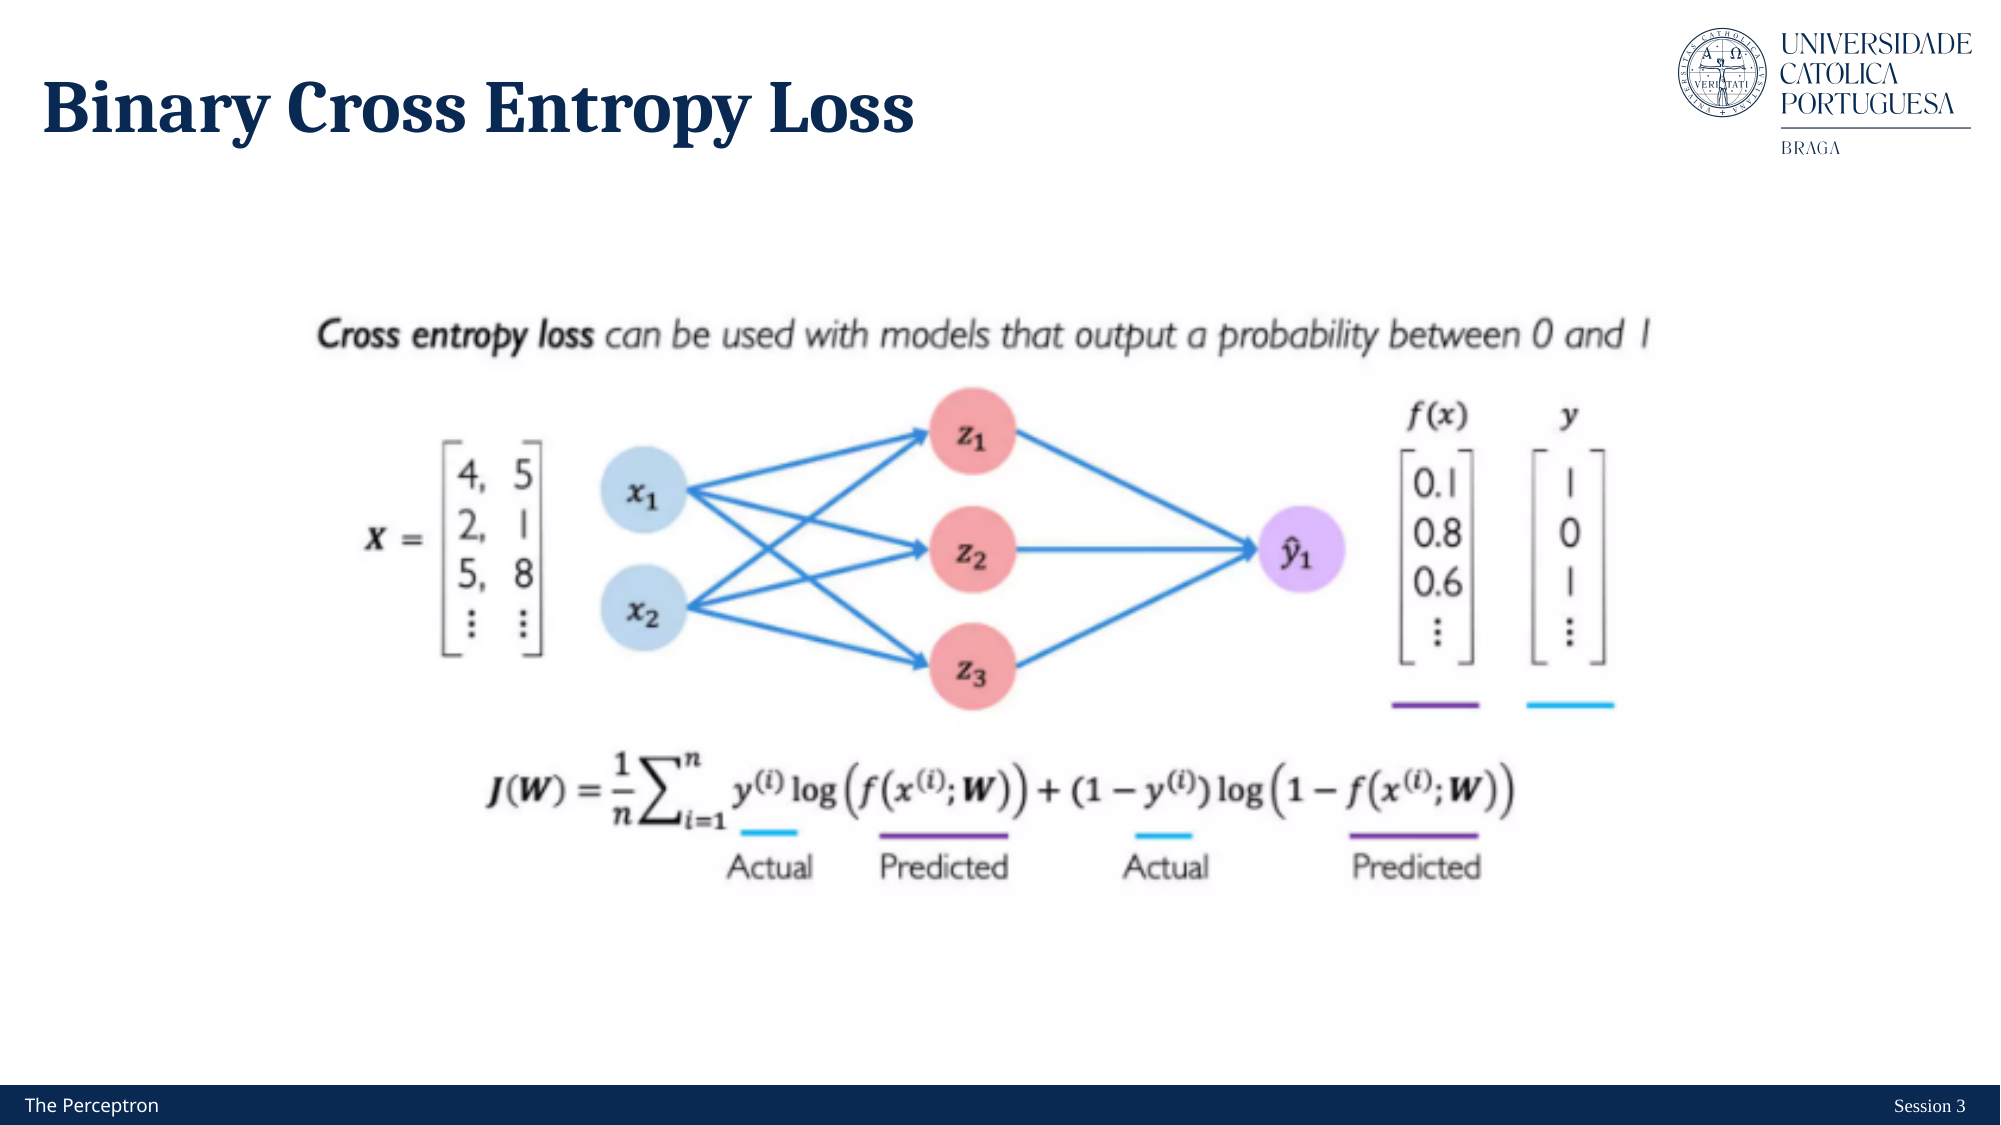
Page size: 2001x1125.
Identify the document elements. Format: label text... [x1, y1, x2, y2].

text_box Session 3 [865, 1086, 1981, 1125]
text_box The Perceptron [9, 1086, 865, 1125]
title Binary Cross Entropy Loss [27, 0, 1753, 218]
picture [236, 305, 1803, 902]
picture [1672, 18, 1982, 163]
text_box [0, 1085, 2000, 1125]
